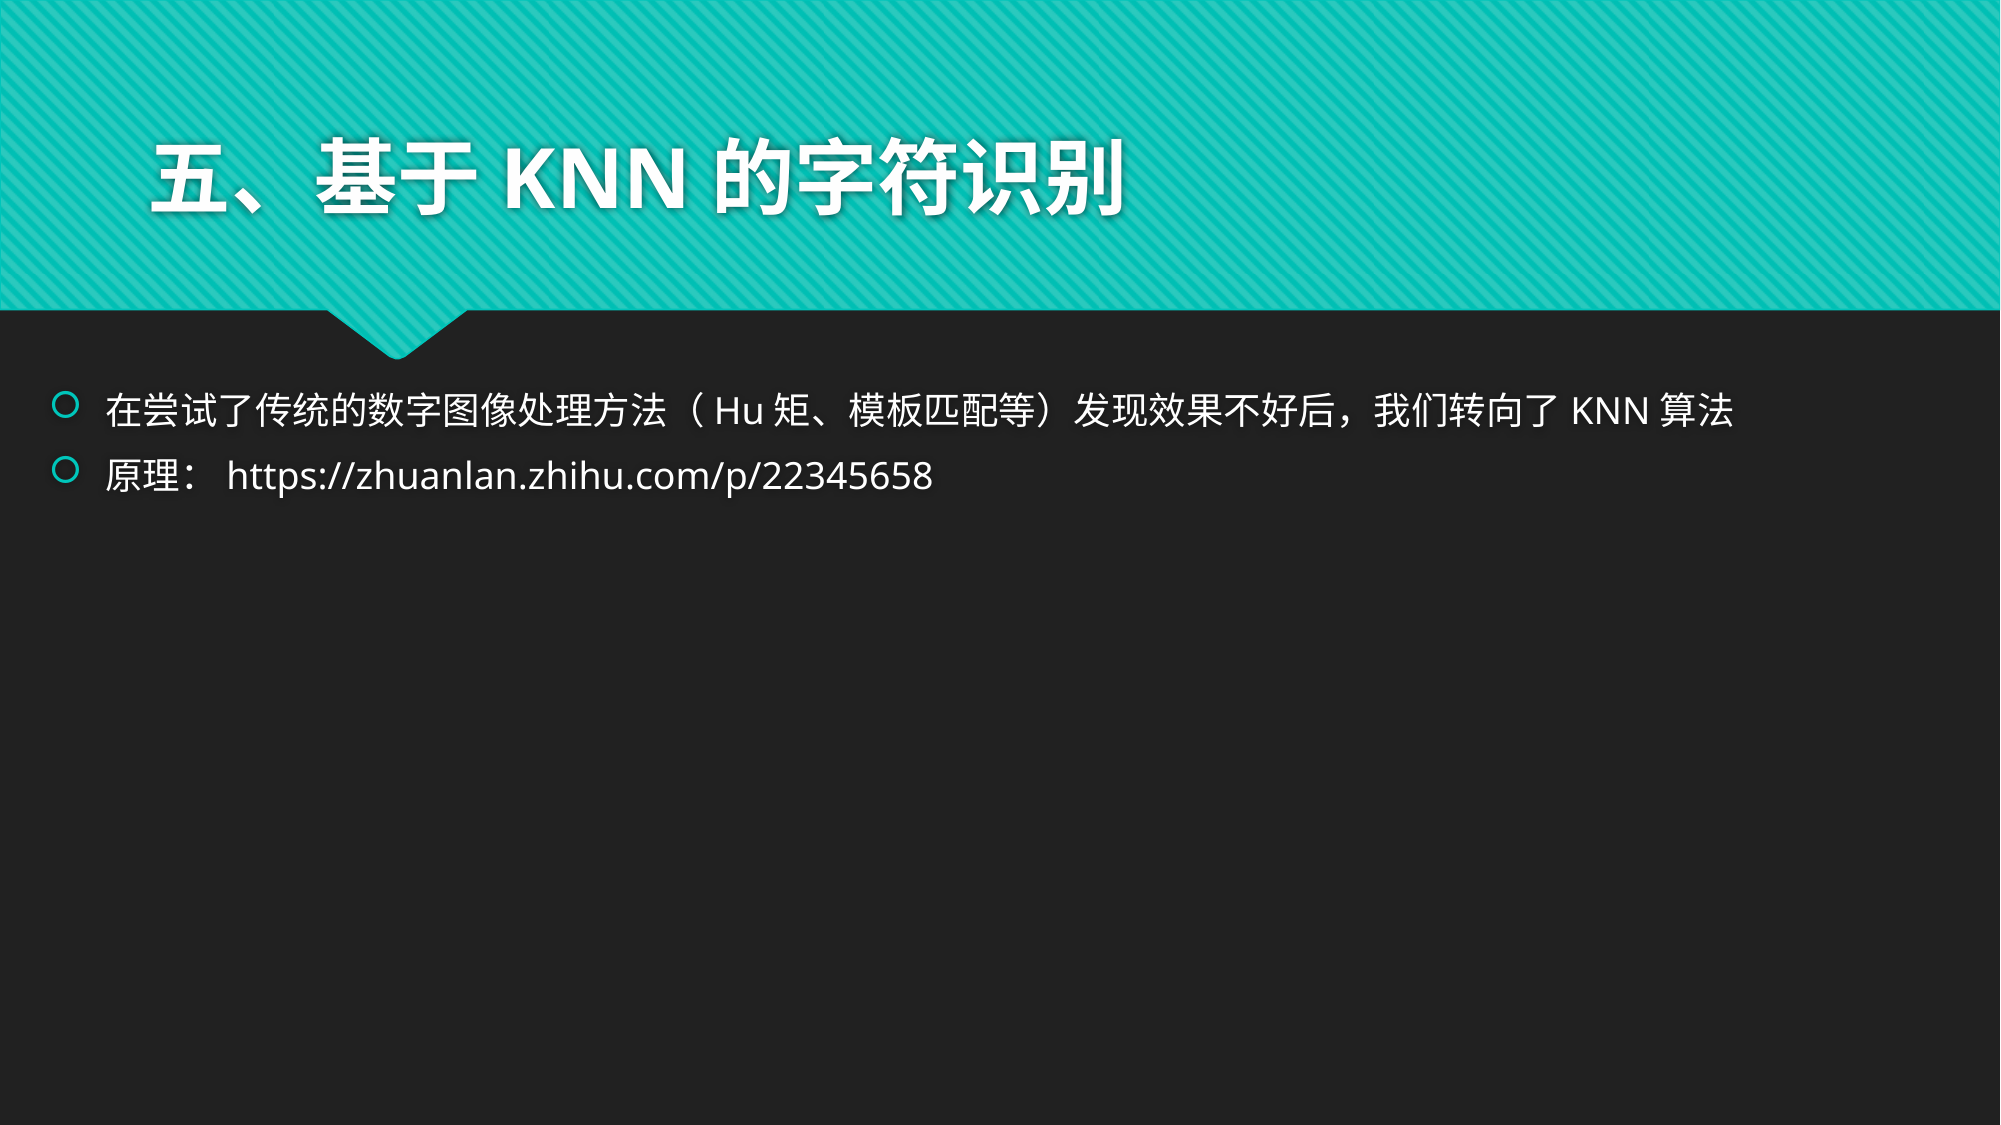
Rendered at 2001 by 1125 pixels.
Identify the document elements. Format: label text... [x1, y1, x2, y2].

list 在尝试了传统的数字图像处理方法（Hu矩、模板匹配等）发现效果不好后，我们转向了KNN算法 原理：https://zhuanlan.zhihu.com/p/22345658 [33, 369, 1765, 515]
title 五、基于KNN的字符识别 [132, 73, 1868, 233]
